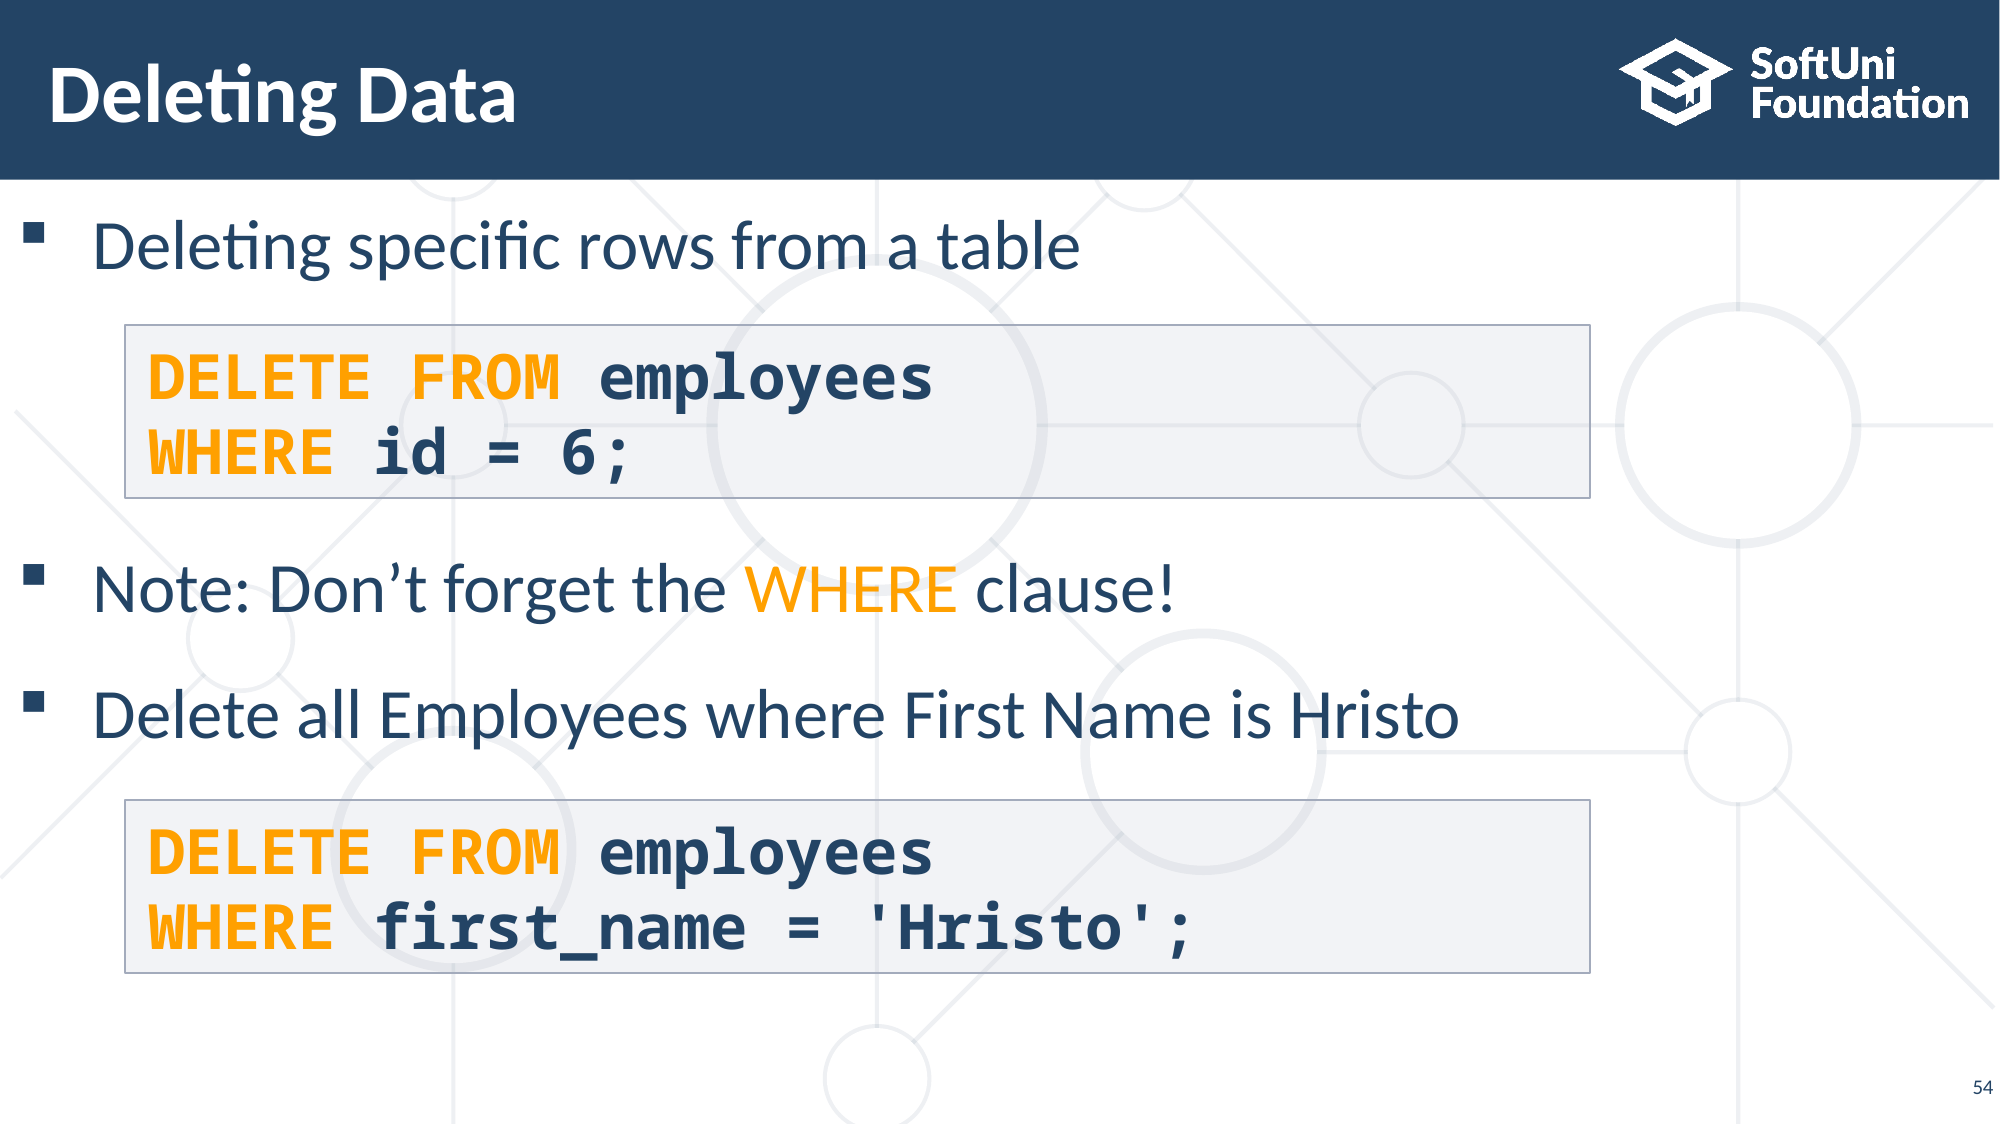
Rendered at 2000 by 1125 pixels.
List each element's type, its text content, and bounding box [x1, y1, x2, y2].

title Deleting Data [31, 16, 1591, 162]
list Deleting specific rows from a table Note: Don’t forget the WHERE clause! Delete all Employees where First Name is Hristo [0, 188, 1937, 1103]
picture [1618, 38, 1968, 126]
text_box DELETE FROM employees WHERE id = 6; [124, 324, 1591, 499]
slide_number 54 [1937, 1070, 2000, 1103]
text_box DELETE FROM employees WHERE first_name = 'Hristo'; [124, 799, 1591, 974]
